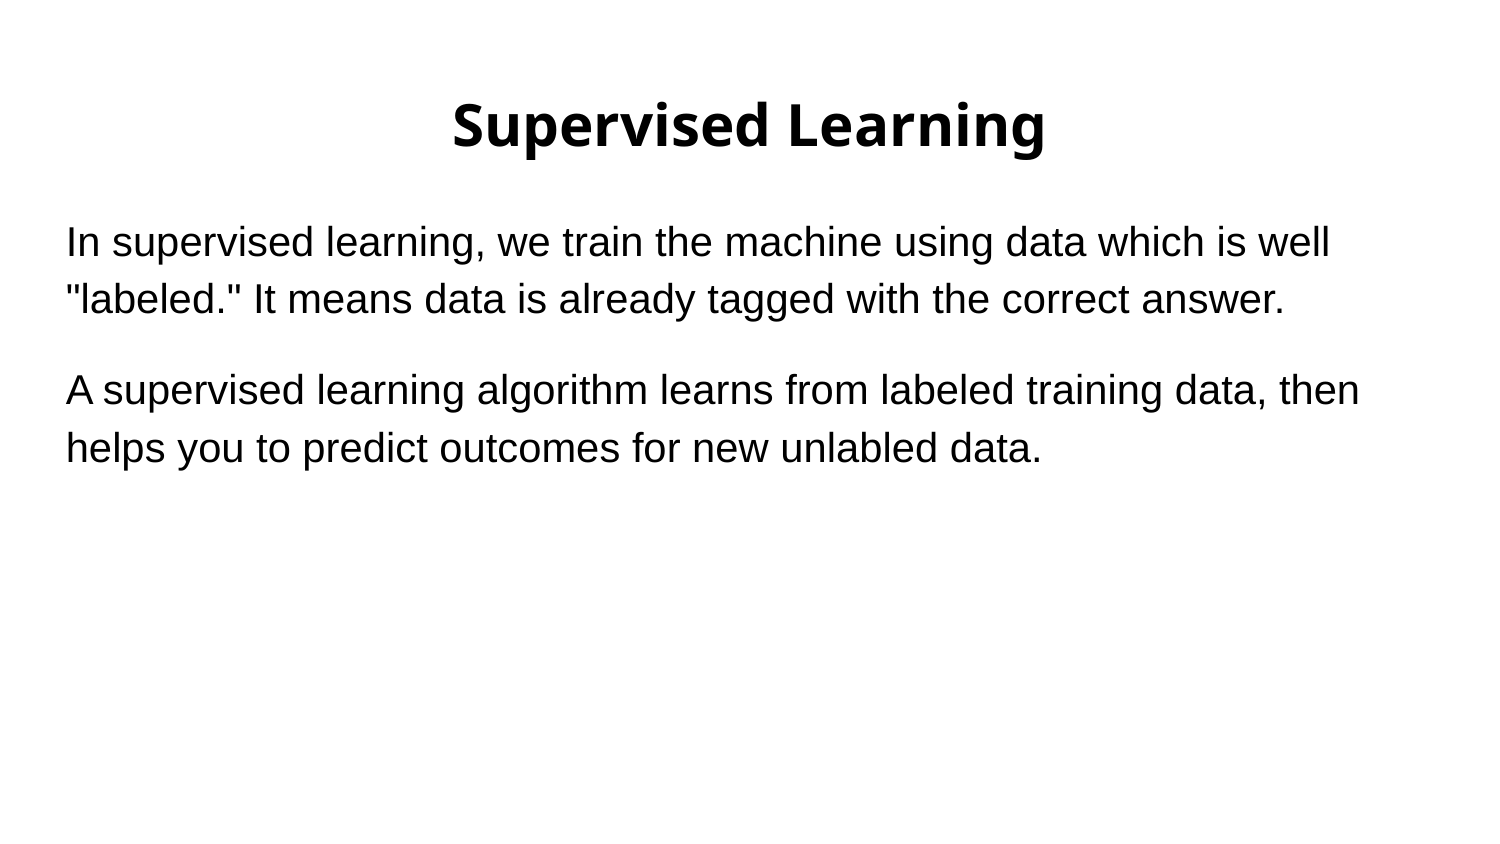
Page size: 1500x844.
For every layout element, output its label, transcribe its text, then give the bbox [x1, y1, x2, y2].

text_box In supervised learning, we train the machine using data which is well "labeled." It means data is already tagged with the correct answer. A supervised learning algorithm learns from labeled training data, then helps you to predict outcomes for new unlabled data. [51, 192, 1449, 753]
text_box Supervised Learning [51, 72, 1449, 167]
